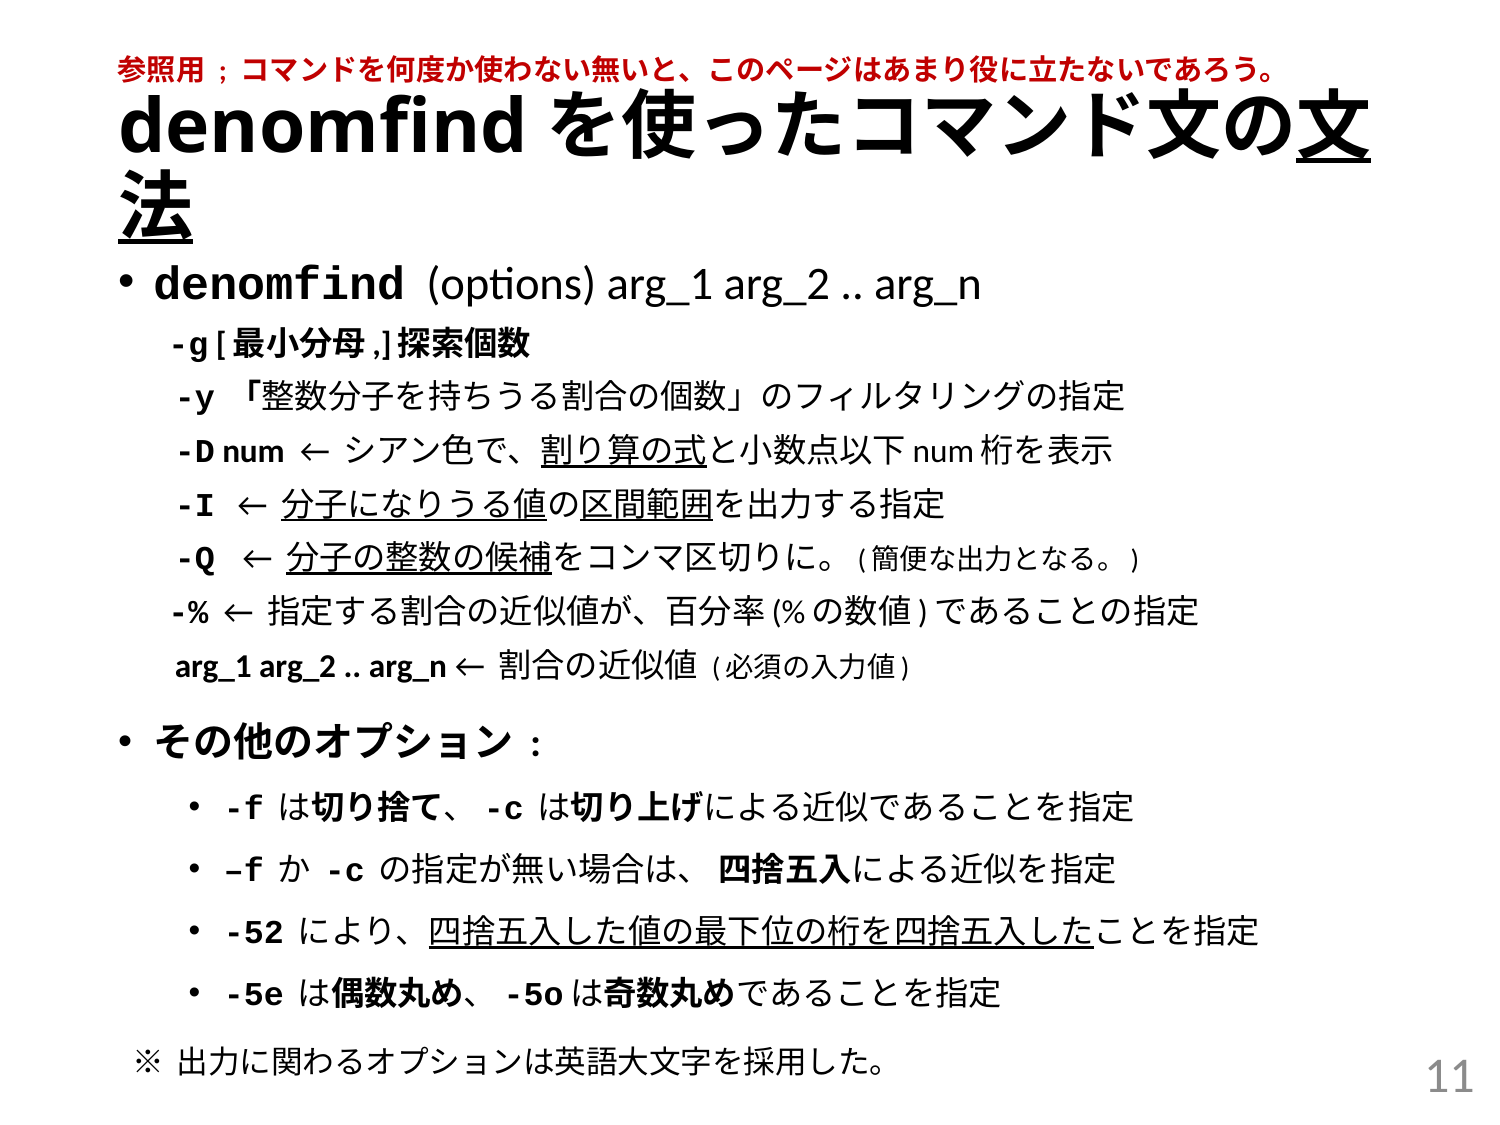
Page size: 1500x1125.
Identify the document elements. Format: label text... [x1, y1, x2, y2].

title denomfindを使ったコマンド文の文法 [103, 59, 1397, 226]
list denomfind (options) arg_1 arg_2 .. arg_n -g [最小分母,]探索個数 -y 「整数分子を持ちうる割合の個数」のフィルタリングの指定 -D num ← シアン色で、割り算の式と小数点以下num桁を表示 -I ← 分子になりうる値の区間範囲を出力する指定 -Q ← 分子の整数の候補をコンマ区切りに。(簡便な出力となる。) -% ← 指定する割合の近似値が、百分率(%の数値)であることの指定 arg_1 arg_2 .. arg_n ← 割合の近似値 (必須の入力値) その他のオプション : -f は切り捨て、-c は切り上げによる近似であることを指定 –f か -c の指定が無い場合は、 四捨五入による近似を指定 -52 により、四捨五入した値の最下位の桁を四捨五入したことを指定 -5e は偶数丸め、-5oは奇数丸めであることを指定 ※ 出力に関わるオプションは英語大文字を採用した。 [103, 226, 1397, 1103]
slide_number 11 [1152, 1042, 1490, 1103]
text_box 参照用 ; コマンドを何度か使わない無いと、このページはあまり役に立たないであろう。 [102, 44, 1304, 94]
